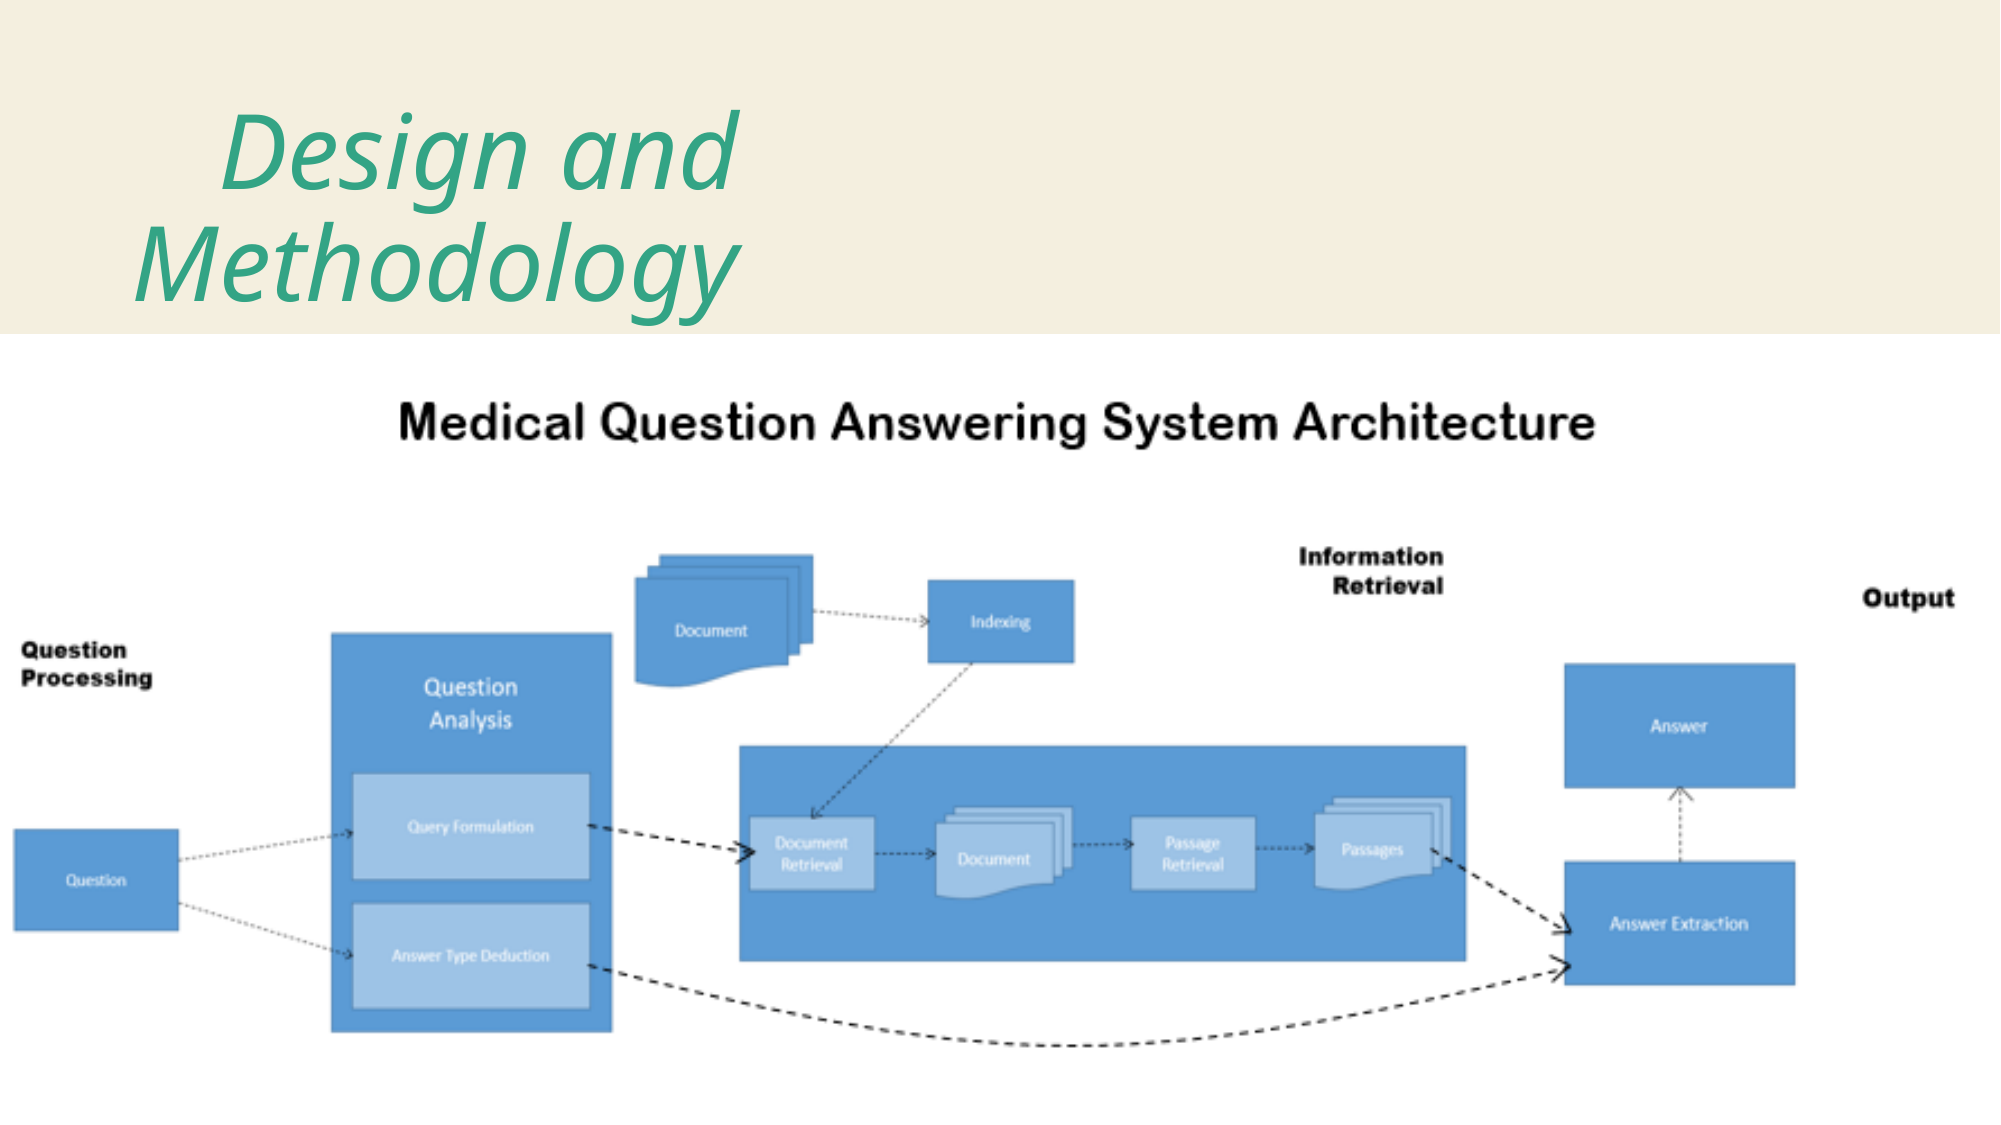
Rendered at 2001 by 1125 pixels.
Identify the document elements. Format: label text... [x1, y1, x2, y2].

title Design and Methodology [47, 91, 754, 333]
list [0, 333, 2000, 1125]
